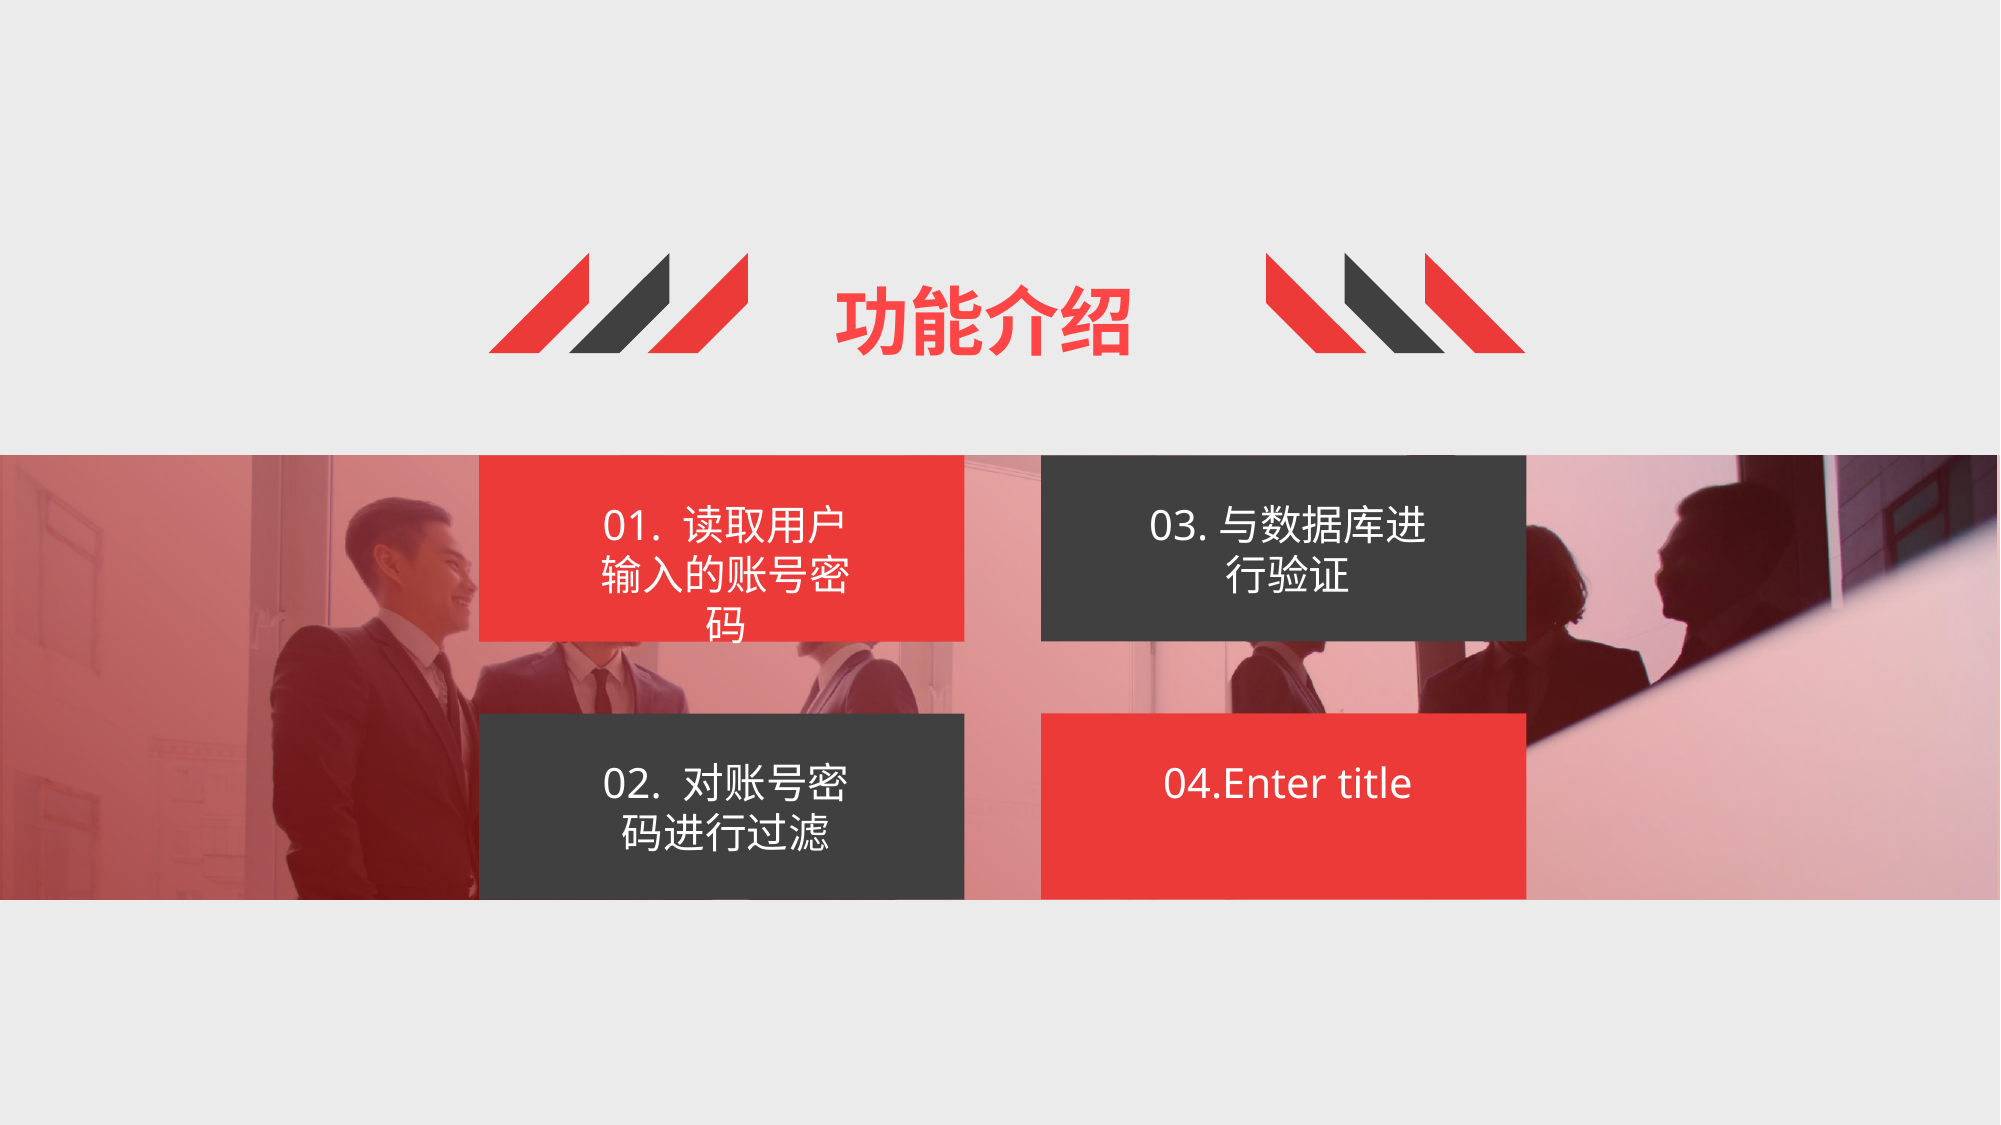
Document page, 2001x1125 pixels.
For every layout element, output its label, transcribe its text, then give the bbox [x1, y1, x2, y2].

text_box 功能介绍 [819, 267, 1195, 372]
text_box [1345, 173, 1446, 433]
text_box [568, 173, 669, 433]
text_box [1041, 455, 1527, 642]
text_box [479, 713, 965, 900]
text_box [0, 454, 2000, 901]
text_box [1041, 713, 1527, 900]
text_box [479, 455, 965, 659]
picture [3, 455, 1997, 900]
